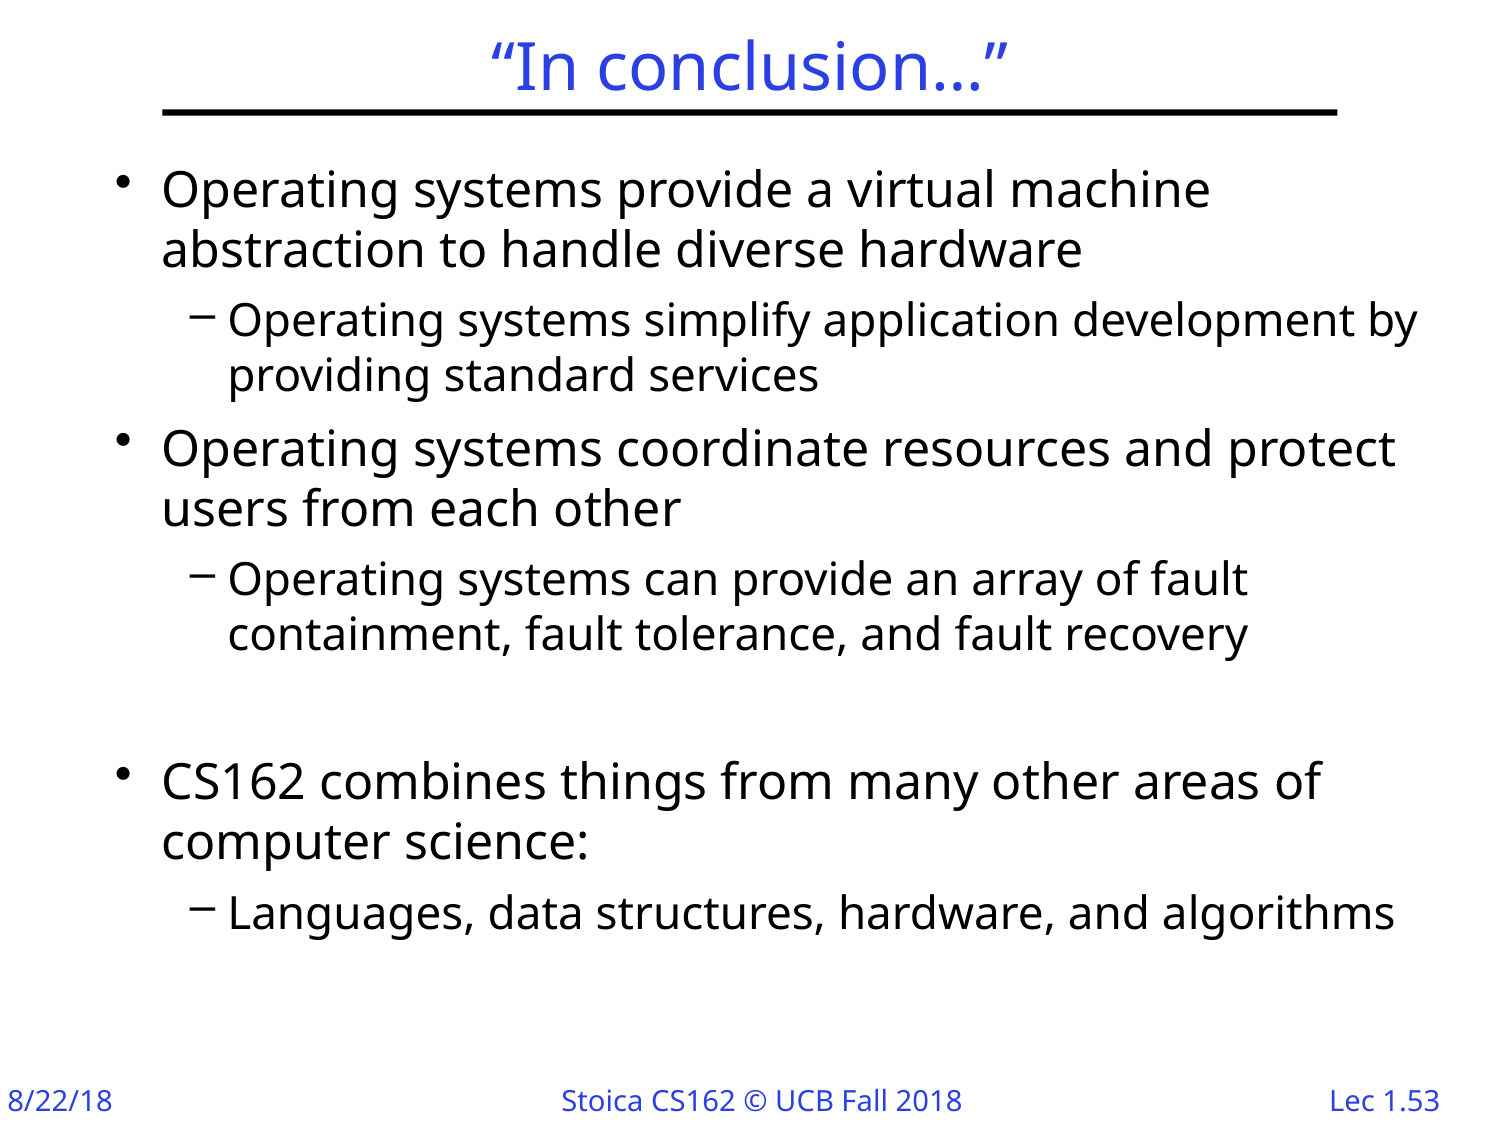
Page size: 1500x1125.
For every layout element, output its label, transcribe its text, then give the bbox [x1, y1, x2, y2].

list Operating systems provide a virtual machine abstraction to handle diverse hardware Operating systems simplify application development by providing standard services Operating systems coordinate resources and protect users from each other Operating systems can provide an array of fault containment, fault tolerance, and fault recovery CS162 combines things from many other areas of computer science: Languages, data structures, hardware, and algorithms [99, 149, 1500, 988]
title “In conclusion…” [162, 24, 1338, 113]
